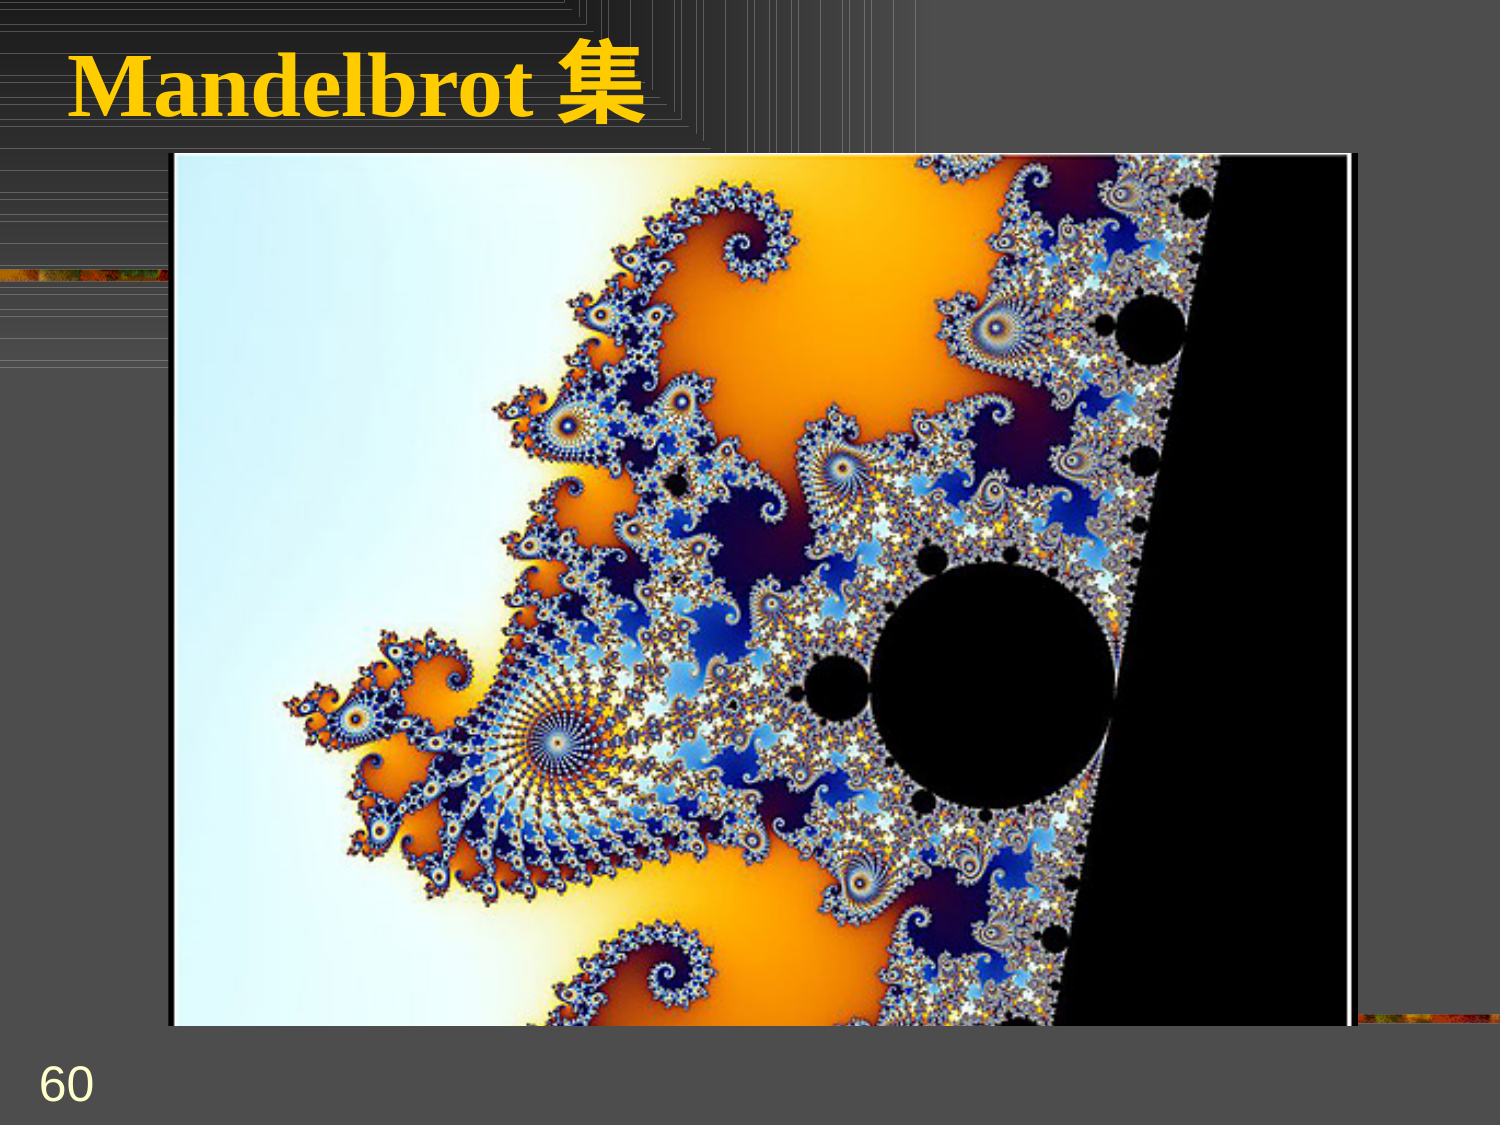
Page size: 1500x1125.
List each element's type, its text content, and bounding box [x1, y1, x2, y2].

picture [0, 141, 1500, 1026]
title Mandelbrot集 [52, 16, 1469, 142]
slide_number 60 [23, 1043, 337, 1119]
